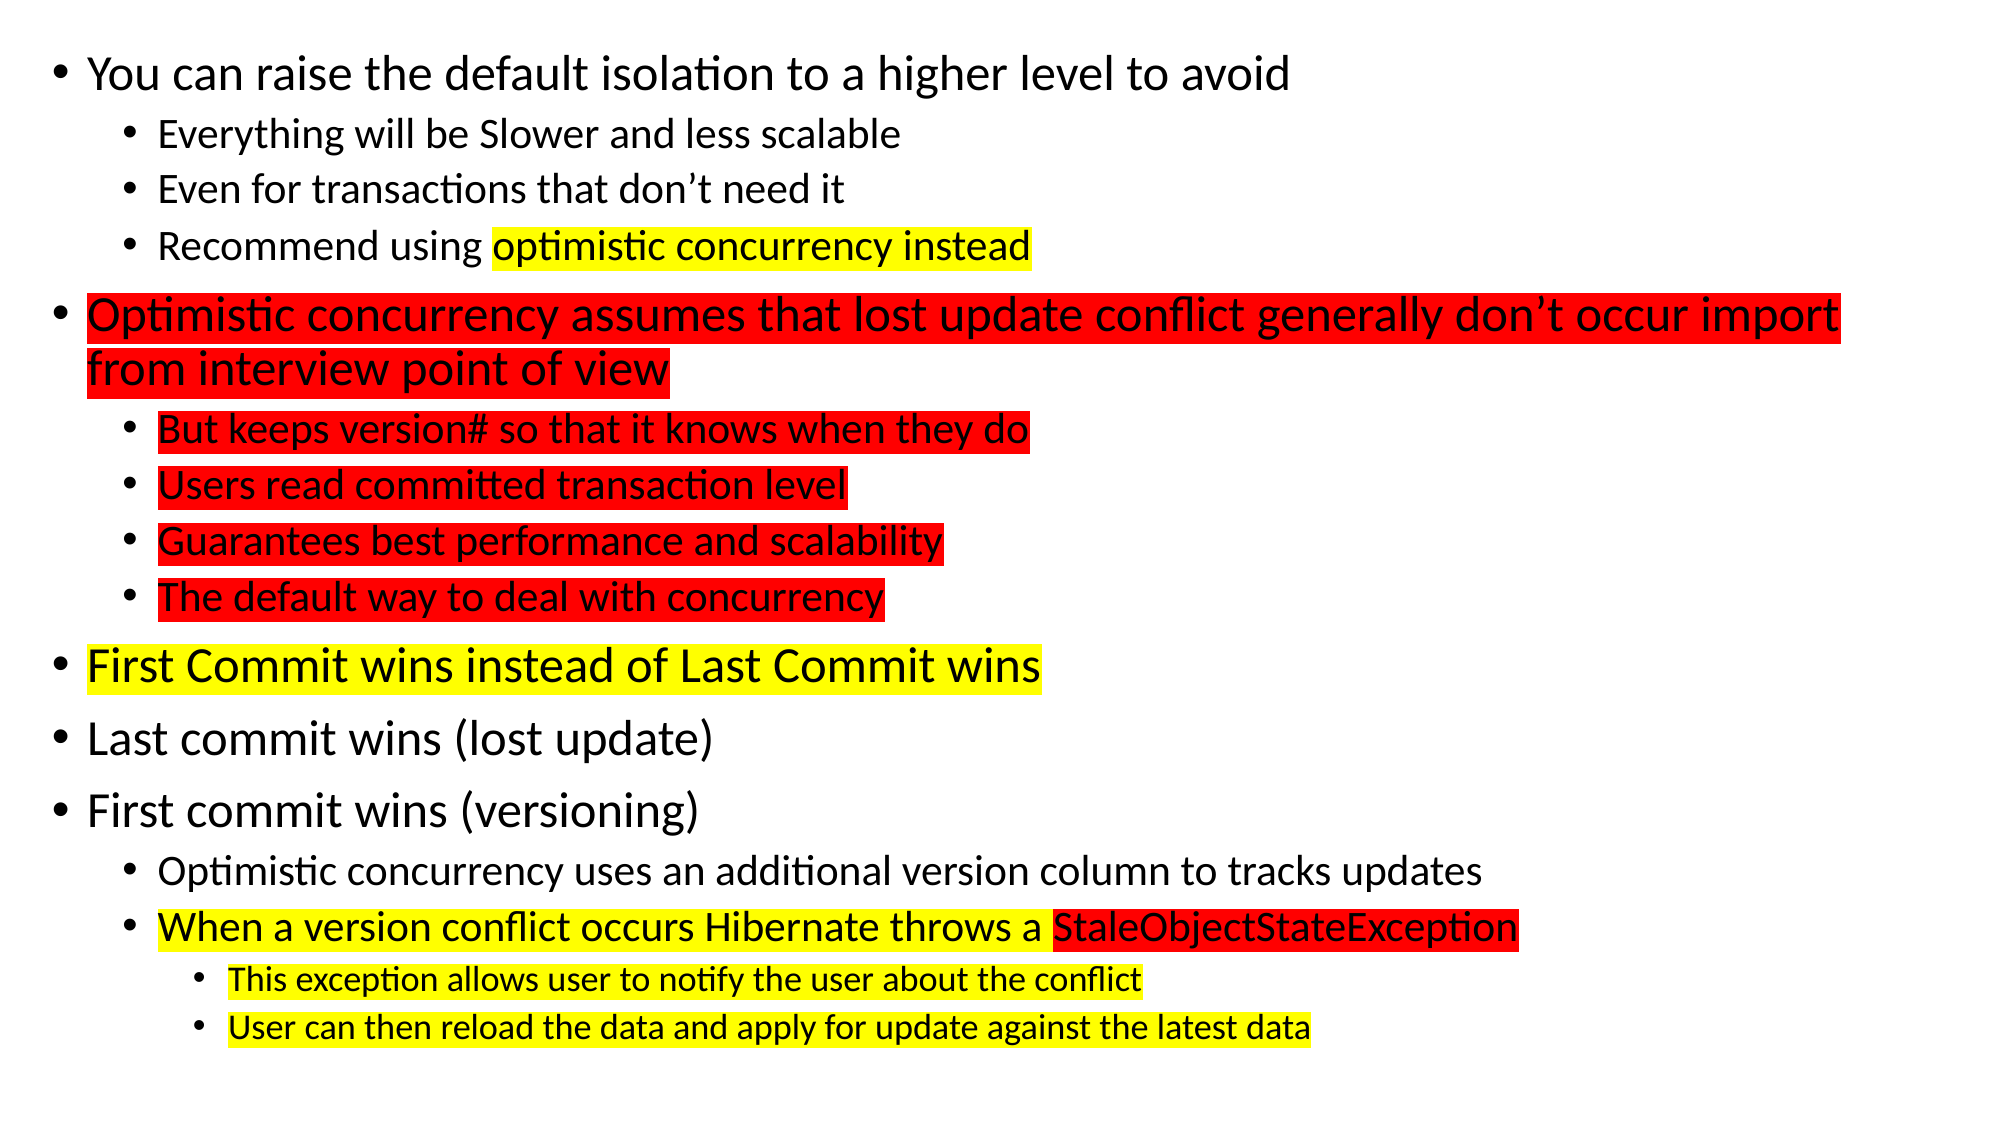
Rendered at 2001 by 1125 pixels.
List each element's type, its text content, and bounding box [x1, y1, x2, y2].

list You can raise the default isolation to a higher level to avoid Everything will be Slower and less scalable Even for transactions that don’t need it Recommend using optimistic concurrency instead Optimistic concurrency assumes that lost update conflict generally don’t occur import from interview point of view But keeps version# so that it knows when they do Users read committed transaction level Guarantees best performance and scalability The default way to deal with concurrency First Commit wins instead of Last Commit wins Last commit wins (lost update) First commit wins (versioning) Optimistic concurrency uses an additional version column to tracks updates When a version conflict occurs Hibernate throws a StaleObjectStateException This exception allows user to notify the user about the conflict User can then reload the data and apply for update against the latest data [36, 39, 1953, 1066]
